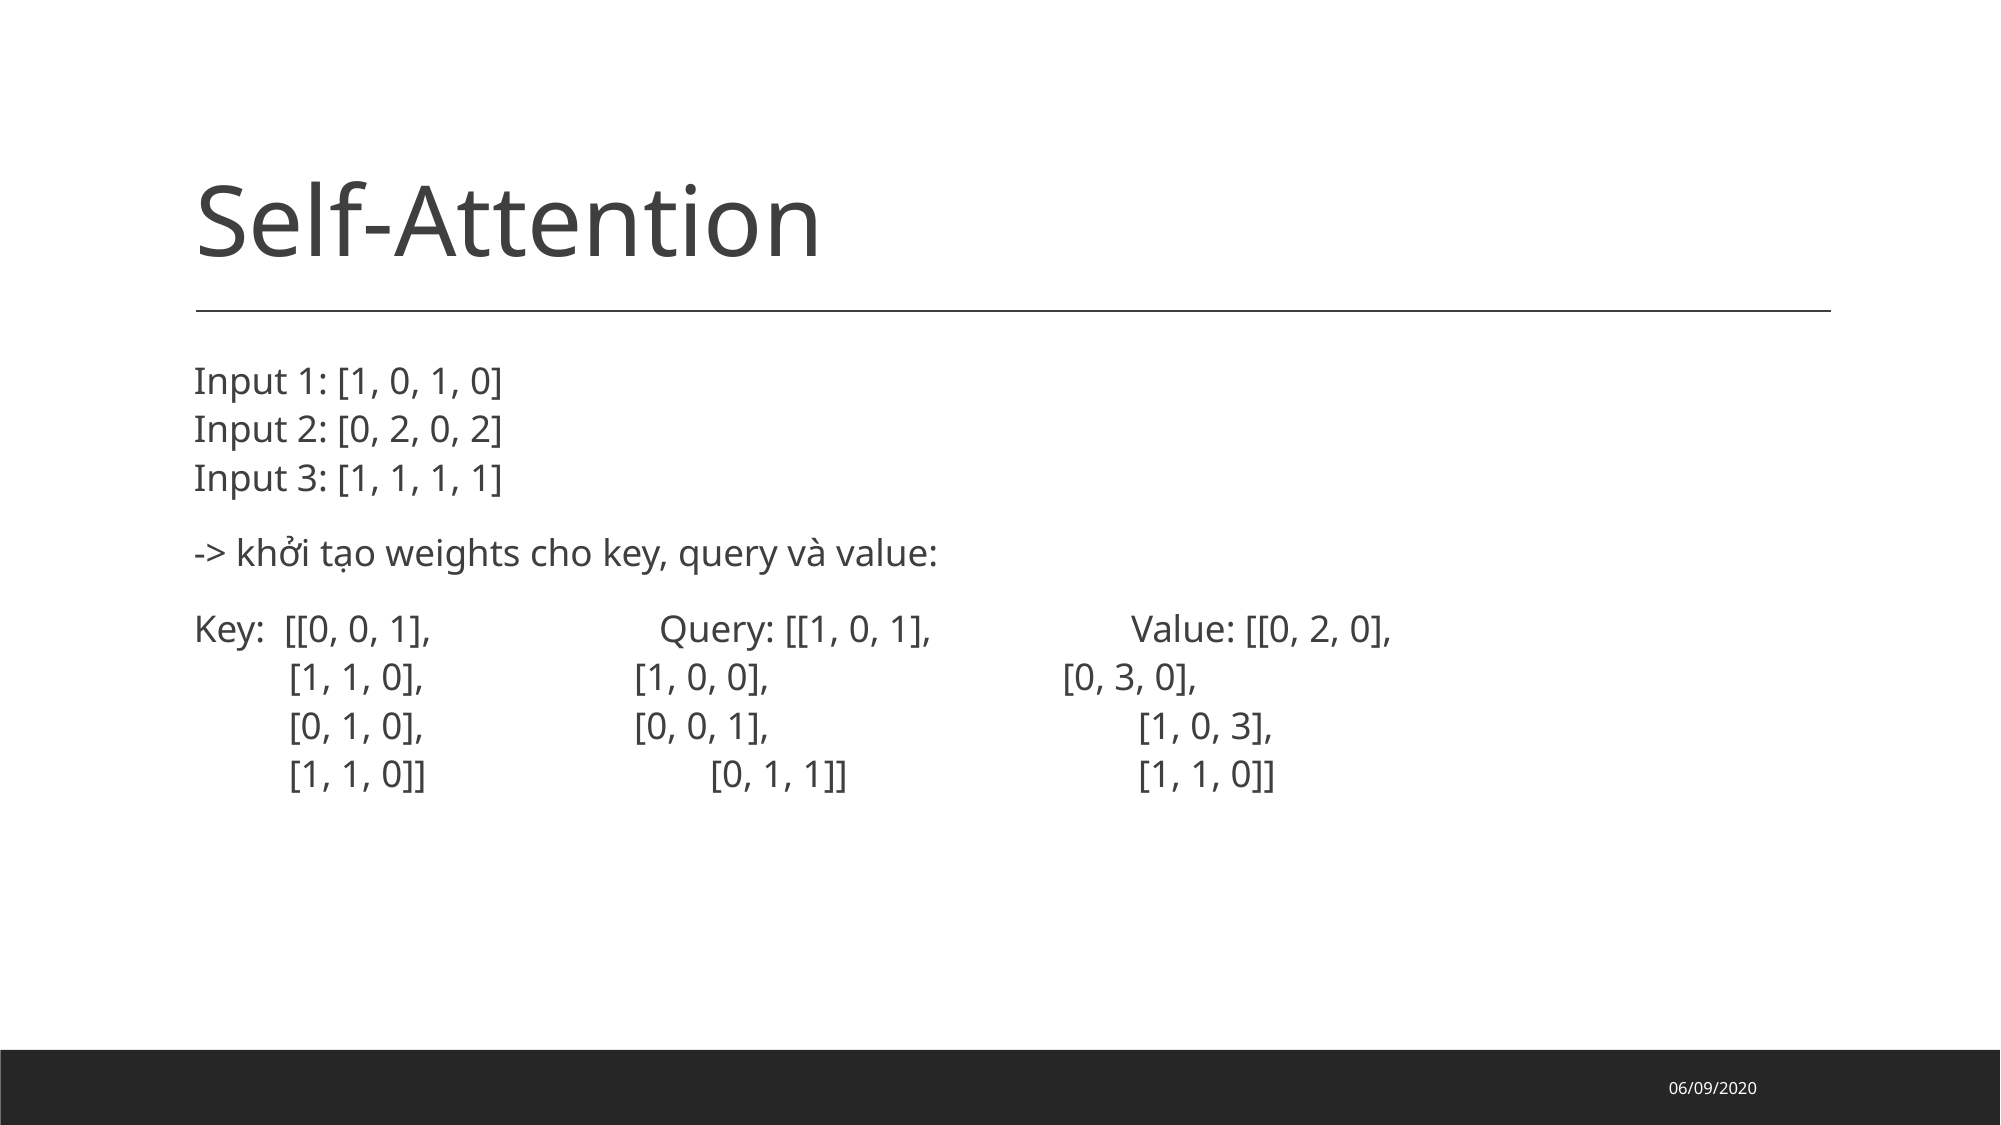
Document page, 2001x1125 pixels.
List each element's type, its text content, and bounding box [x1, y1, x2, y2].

list Input 1: [1, 0, 1, 0] Input 2: [0, 2, 0, 2] Input 3: [1, 1, 1, 1] -> khởi tạo weights cho key, query và value: Key: [[0, 0, 1], Query: [[1, 0, 1], Value: [[0, 2, 0], [1, 1, 0], [1, 0, 0], [0, 3, 0], [0, 1, 0], [0, 0, 1], [1, 0, 3], [1, 1, 0]] [0, 1, 1]] [1, 1, 0]] [180, 345, 1830, 963]
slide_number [1348, 1057, 1773, 1118]
title Self-Attention [180, 47, 1830, 285]
